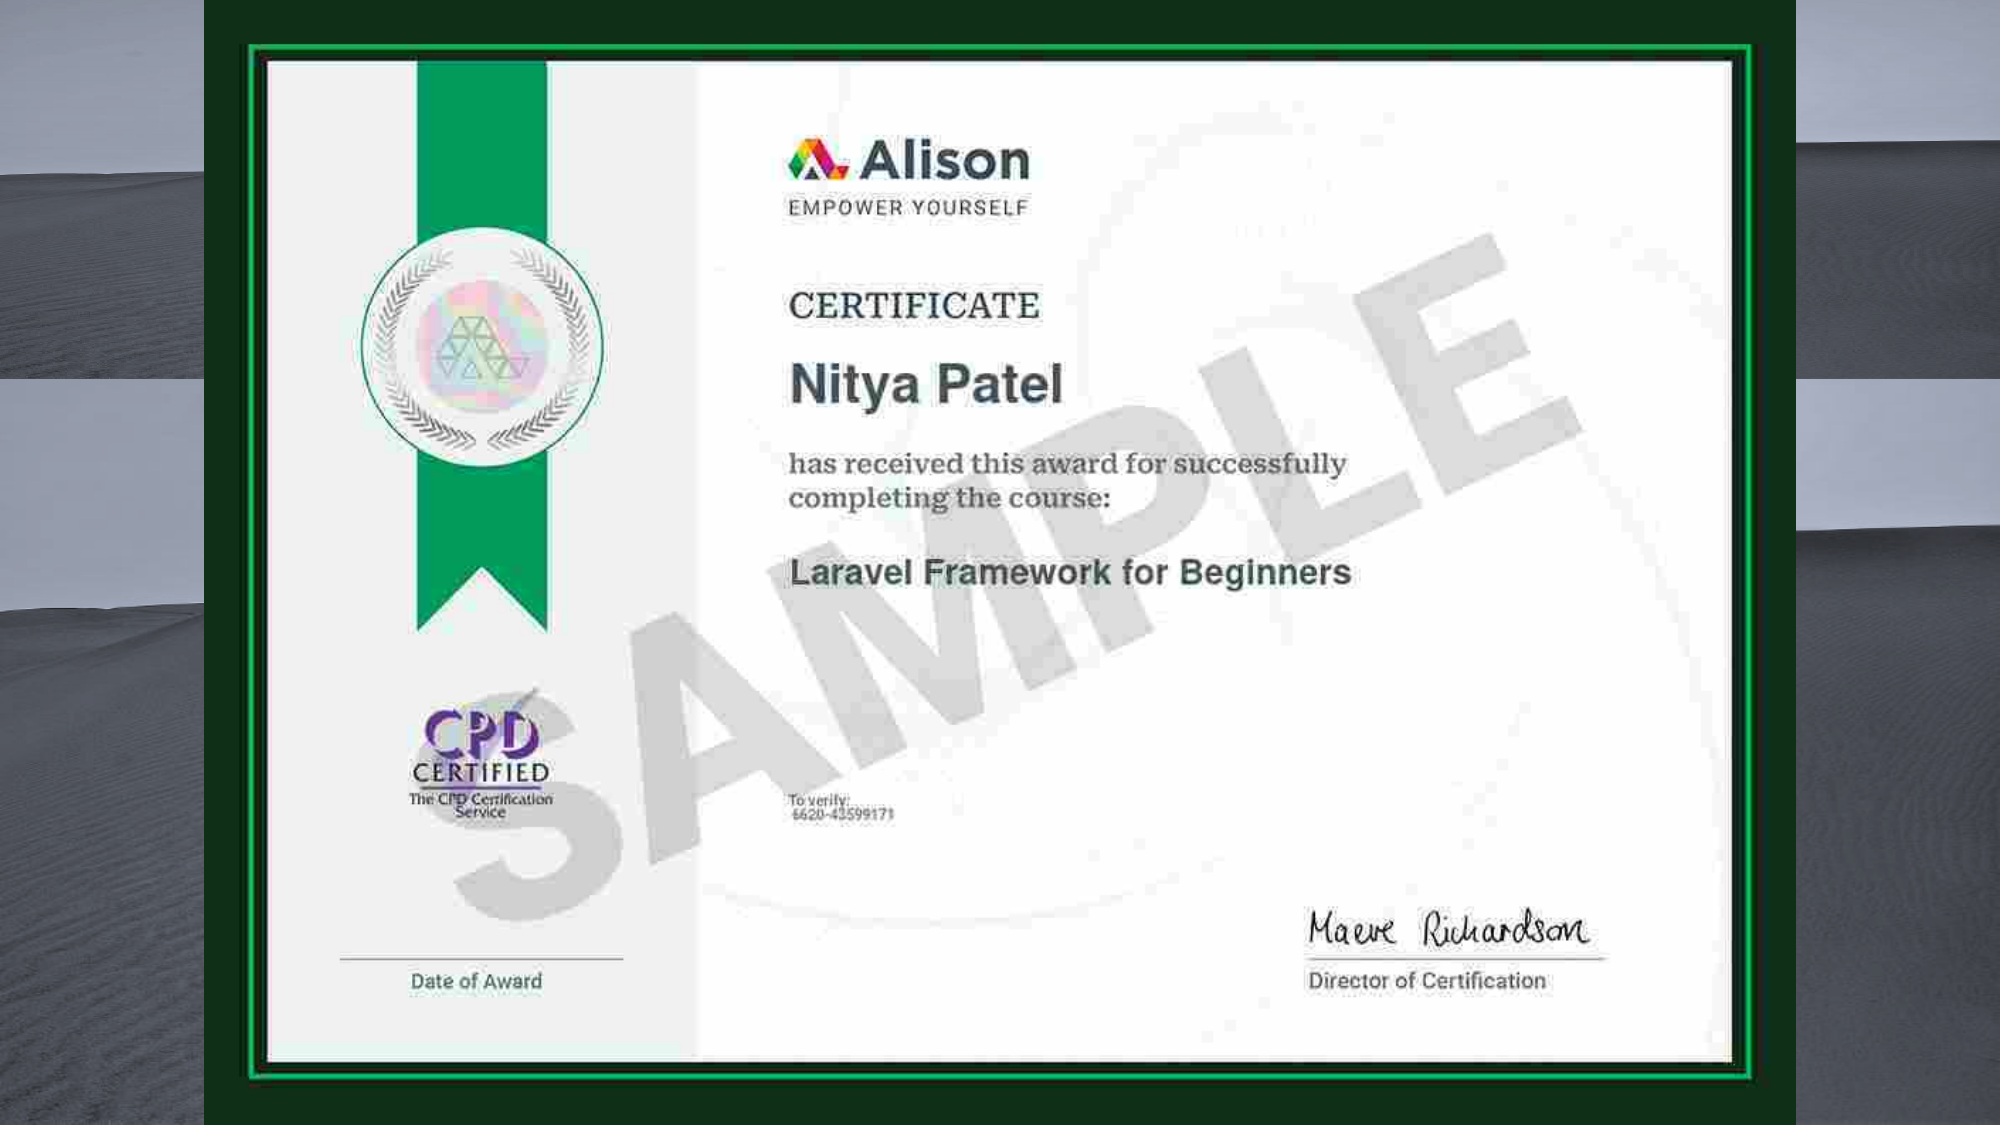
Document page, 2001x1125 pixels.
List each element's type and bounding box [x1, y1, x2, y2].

picture [204, 0, 1796, 1125]
